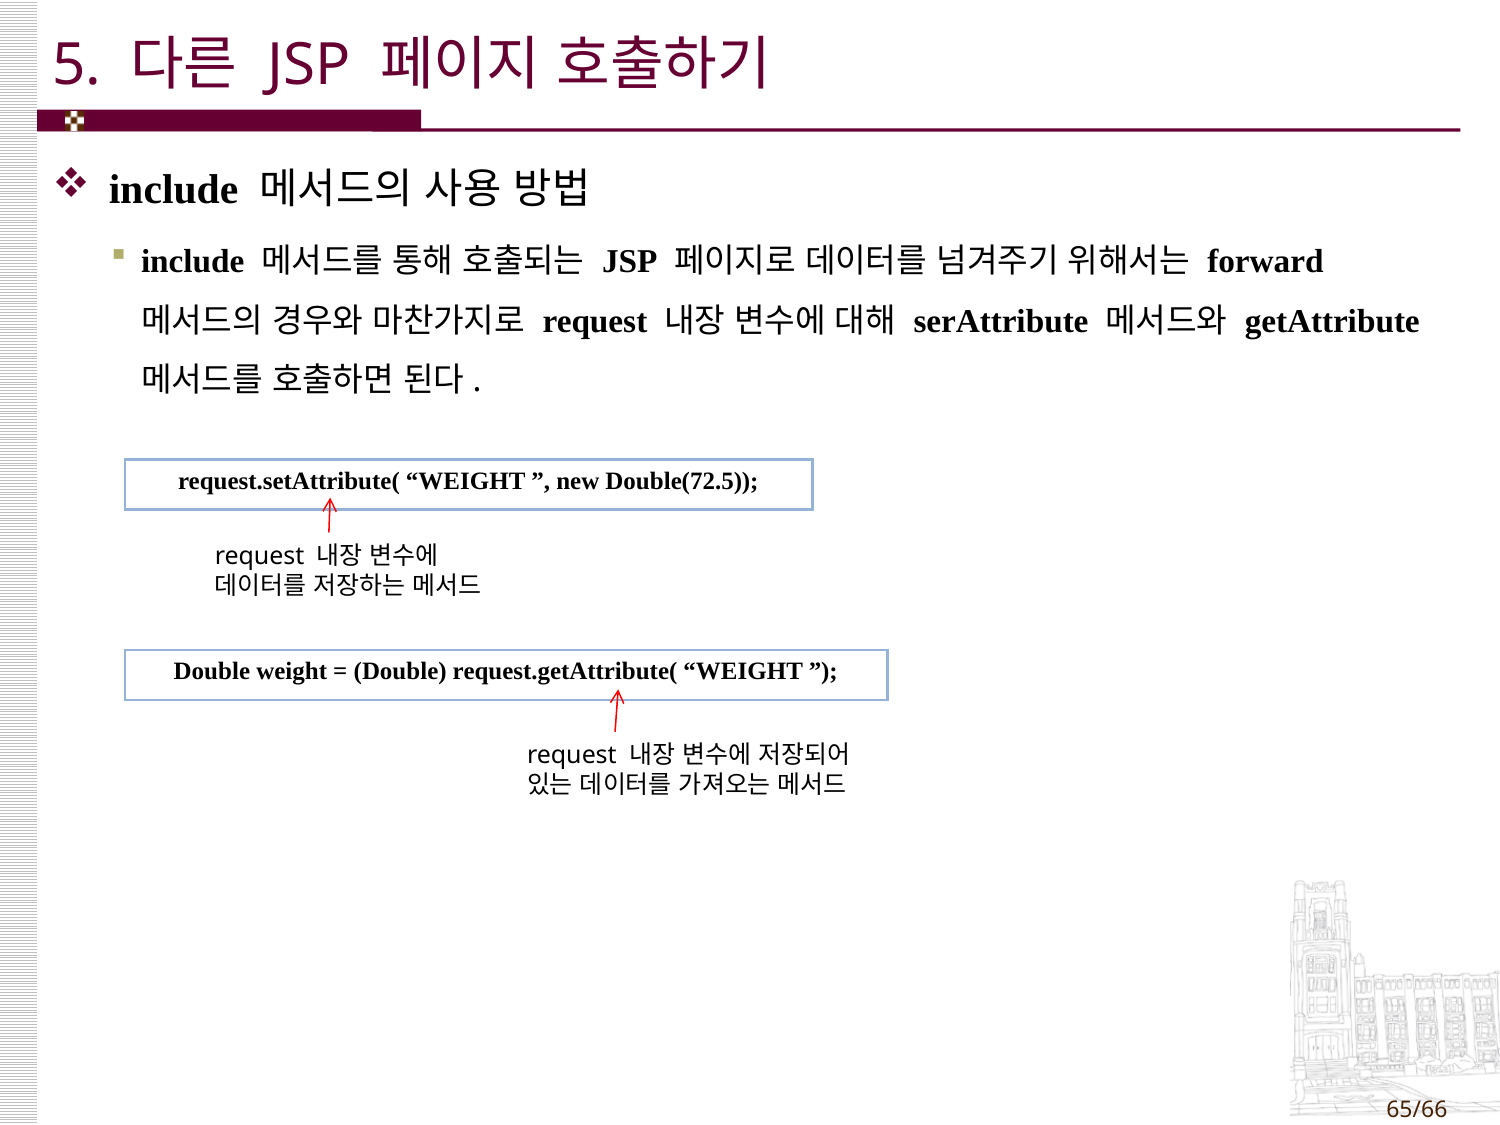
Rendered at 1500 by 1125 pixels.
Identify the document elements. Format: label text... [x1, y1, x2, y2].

picture [65, 111, 84, 131]
table_header request.setAttribute( “WEIGHT ”, new Double(72.5)); [126, 461, 811, 508]
title 5. 다른 JSP 페이지 호출하기 [36, 13, 1426, 109]
table_header Double weight = (Double) request.getAttribute( “WEIGHT ”); [126, 651, 886, 699]
list include 메서드의 사용 방법 include 메서드를 통해 호출되는 JSP 페이지로 데이터를 넘겨주기 위해서는 forward 메서드의 경우와 마찬가지로 request 내장 변수에 대해 serAttribute 메서드와 getAttribute 메서드를 호출하면 된다. [37, 154, 1463, 1093]
text_box request 내장 변수에 저장되어 있는 데이터를 가져오는 메서드 [510, 747, 877, 790]
text_box request 내장 변수에 데이터를 저장하는 메서드 [198, 548, 564, 591]
picture [1290, 874, 1500, 1125]
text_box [595, 708, 639, 713]
